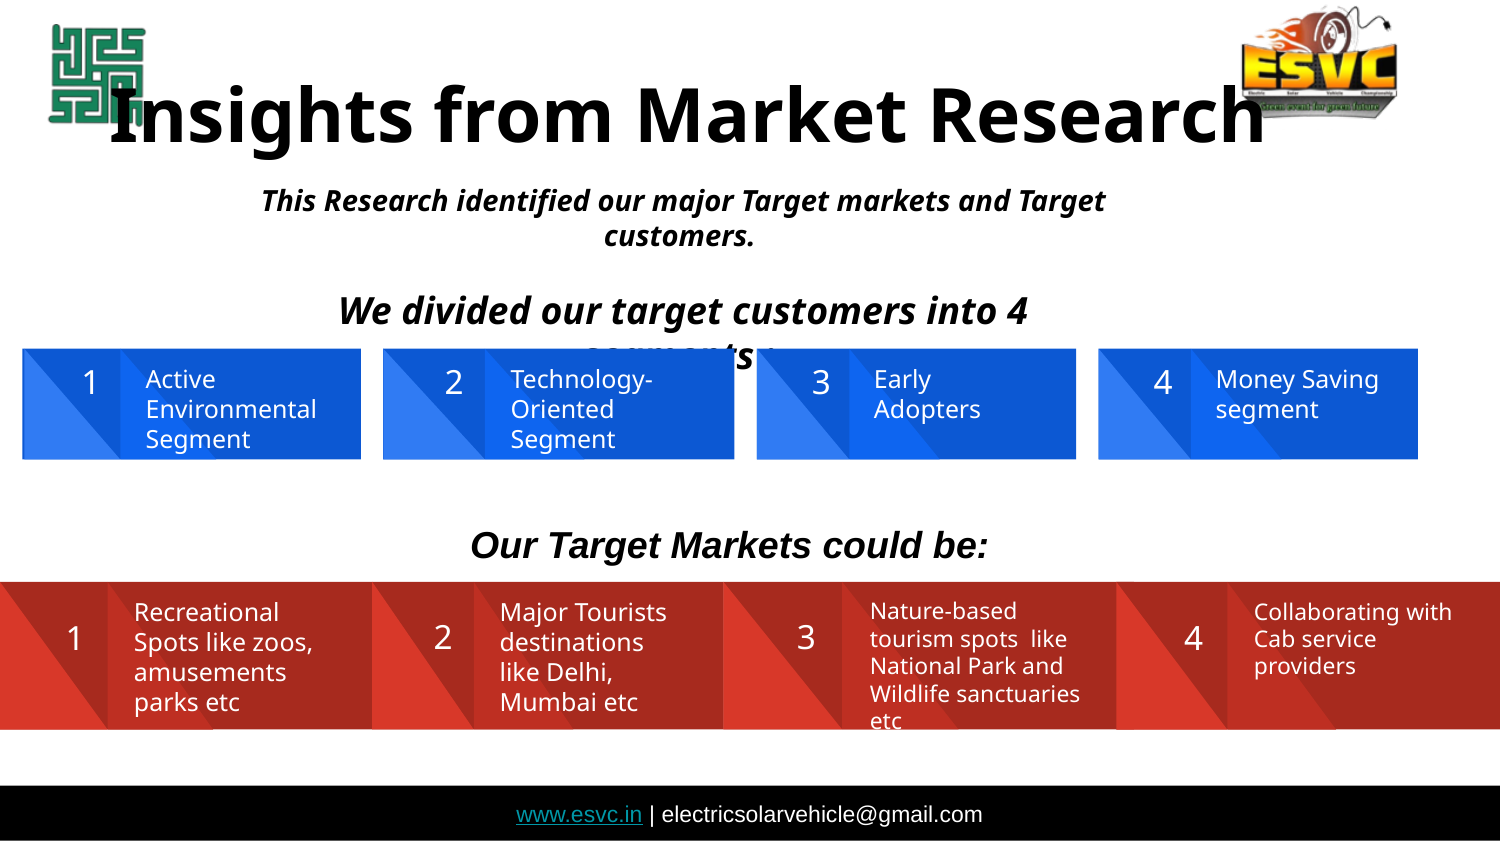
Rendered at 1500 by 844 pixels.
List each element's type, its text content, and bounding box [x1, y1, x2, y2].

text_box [723, 581, 1114, 730]
text_box Our Target Markets could be: [131, 506, 1337, 580]
text_box This Research identified our major Target markets and Target customers. We divided our target customers into 4 segments : [233, 166, 1134, 392]
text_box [382, 348, 735, 460]
title Insights from Market Research [0, 52, 1398, 147]
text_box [1116, 581, 1500, 730]
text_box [0, 581, 370, 730]
picture [24, 24, 171, 52]
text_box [22, 348, 362, 460]
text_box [371, 581, 722, 730]
picture [1235, 0, 1403, 130]
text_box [756, 348, 1077, 460]
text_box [1098, 348, 1419, 460]
